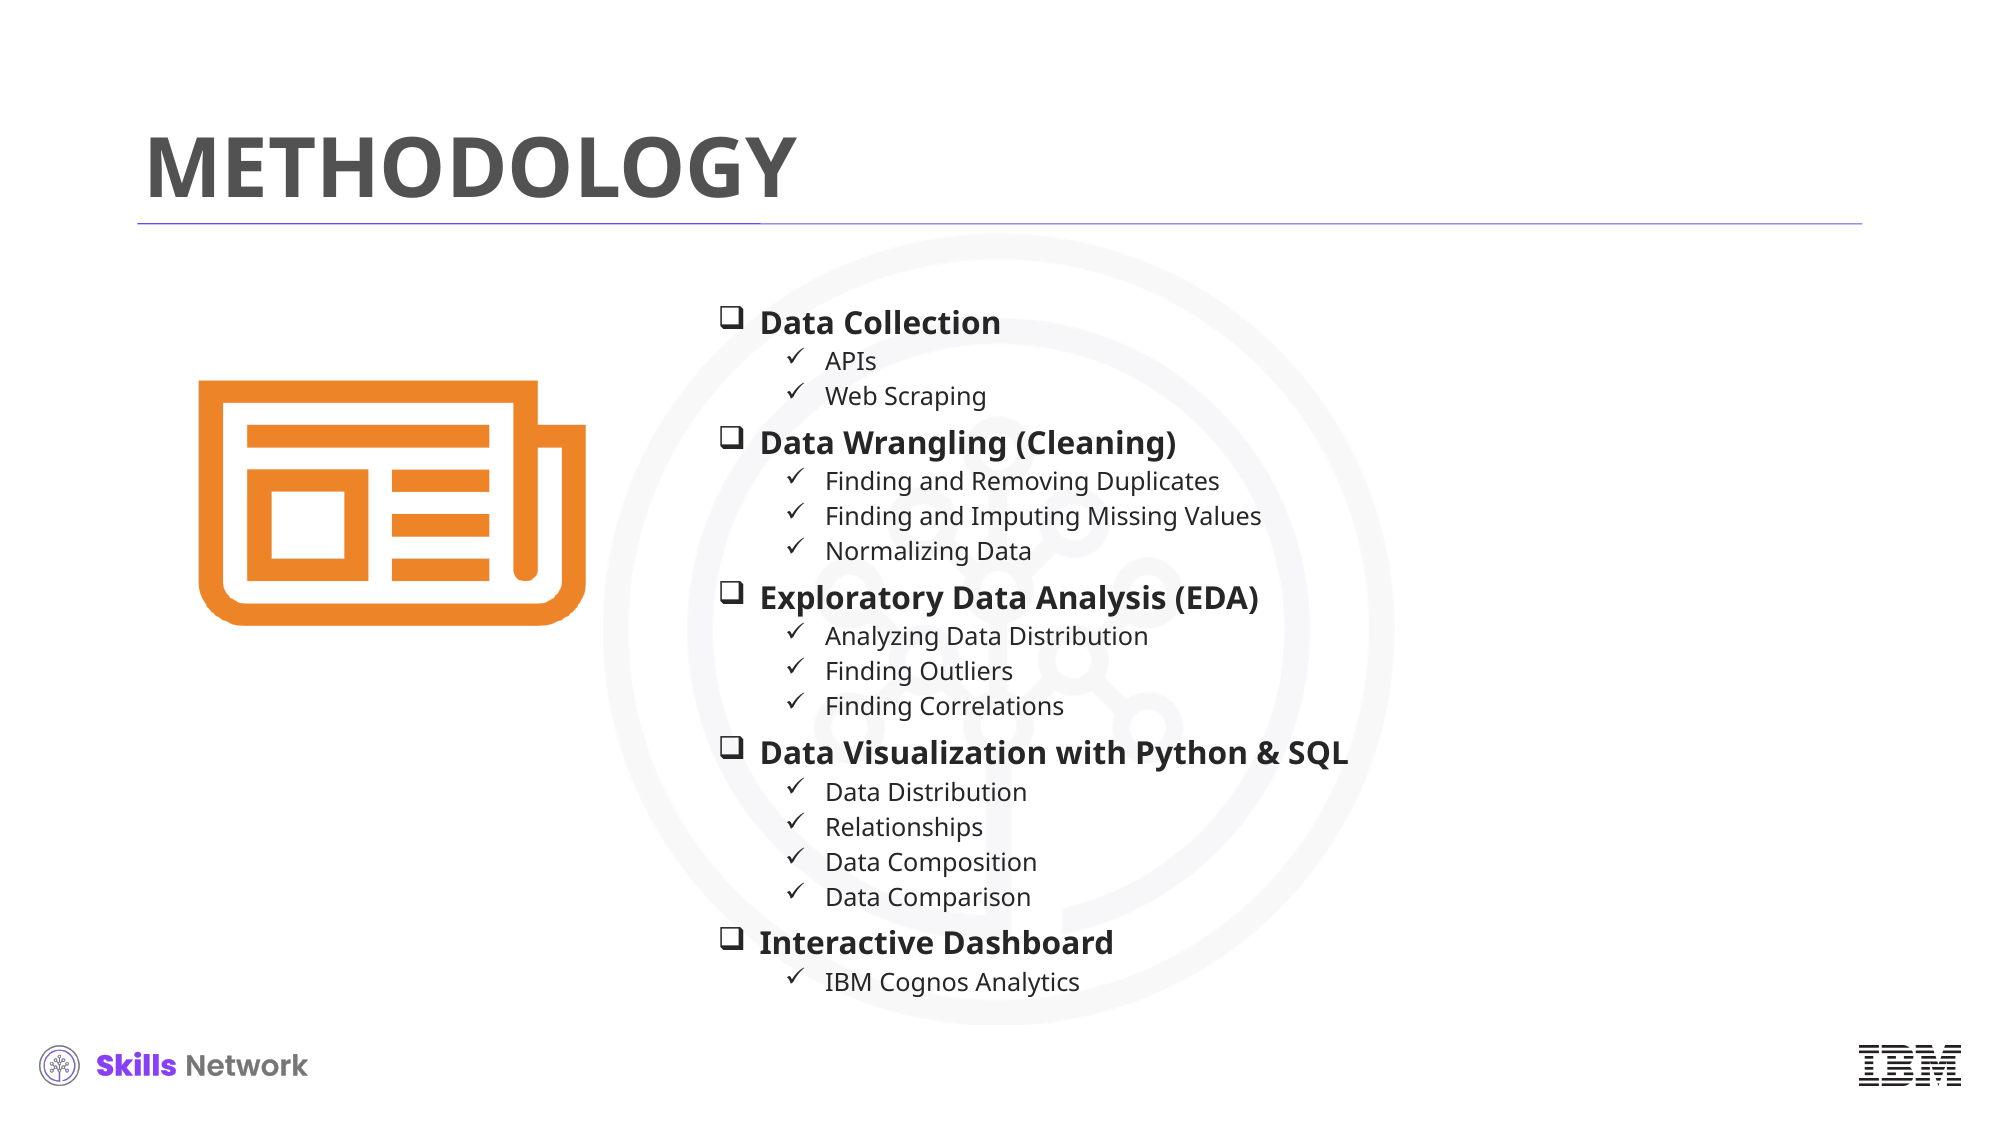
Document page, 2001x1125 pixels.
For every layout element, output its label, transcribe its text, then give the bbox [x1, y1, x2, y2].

title METHODOLOGY [128, 61, 1315, 280]
picture [160, 300, 624, 728]
picture [1859, 1045, 1961, 1086]
picture [39, 1045, 308, 1086]
text_box Data Collection APIs Web Scraping Data Wrangling (Cleaning) Finding and Removing Duplicates Finding and Imputing Missing Values Normalizing Data Exploratory Data Analysis (EDA) Analyzing Data Distribution Finding Outliers Finding Correlations Data Visualization with Python & SQL Data Distribution Relationships Data Composition Data Comparison Interactive Dashboard IBM Cognos Analytics [702, 299, 1863, 1014]
